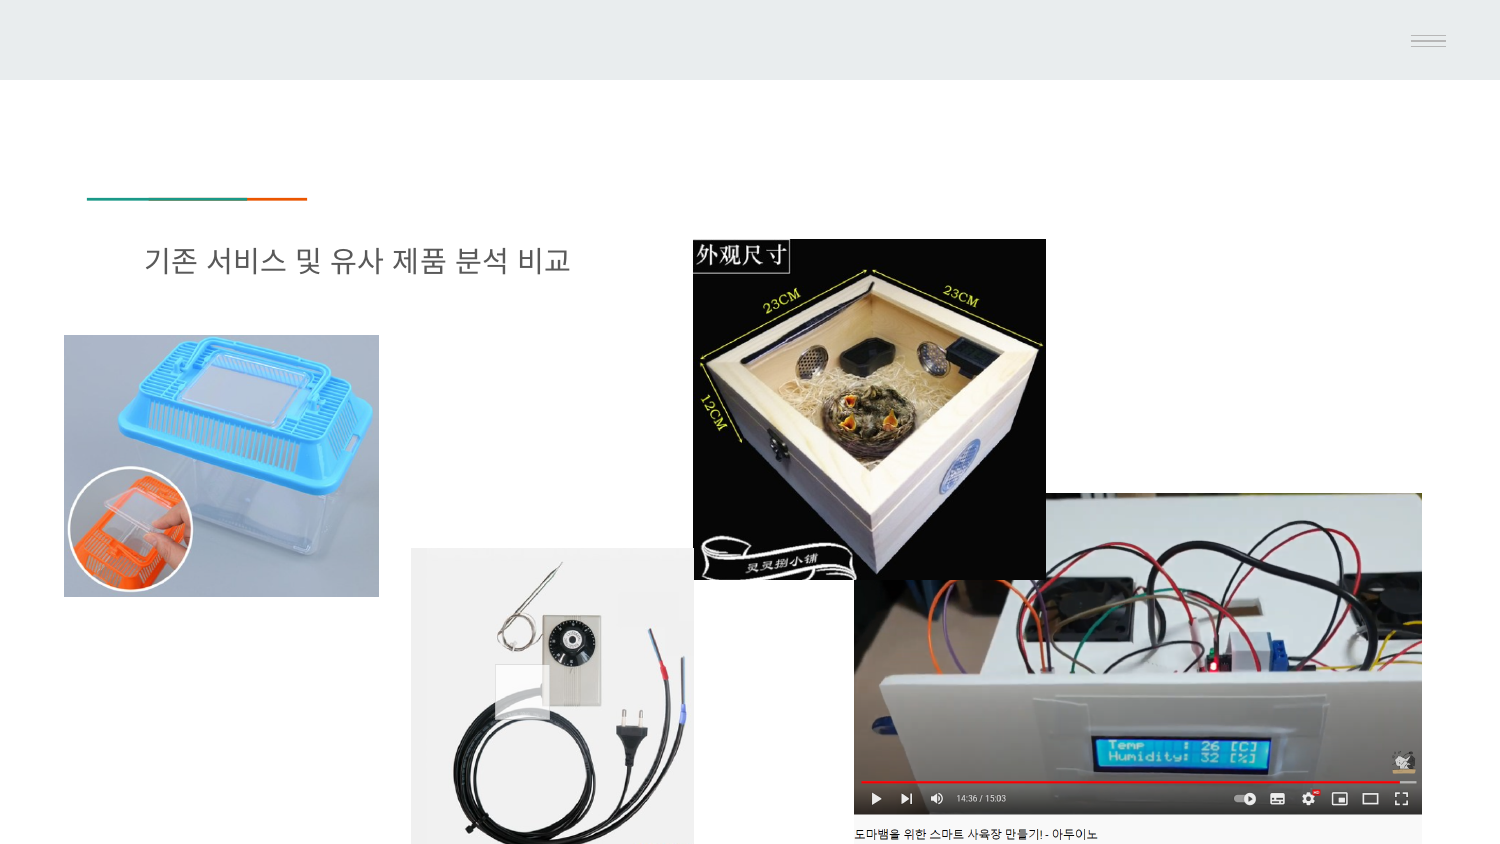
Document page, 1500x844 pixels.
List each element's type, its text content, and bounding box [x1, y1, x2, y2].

picture [64, 335, 380, 598]
list 기존 서비스 및 유사 제품 분석 비교 [54, 222, 1223, 272]
picture [410, 239, 1422, 844]
